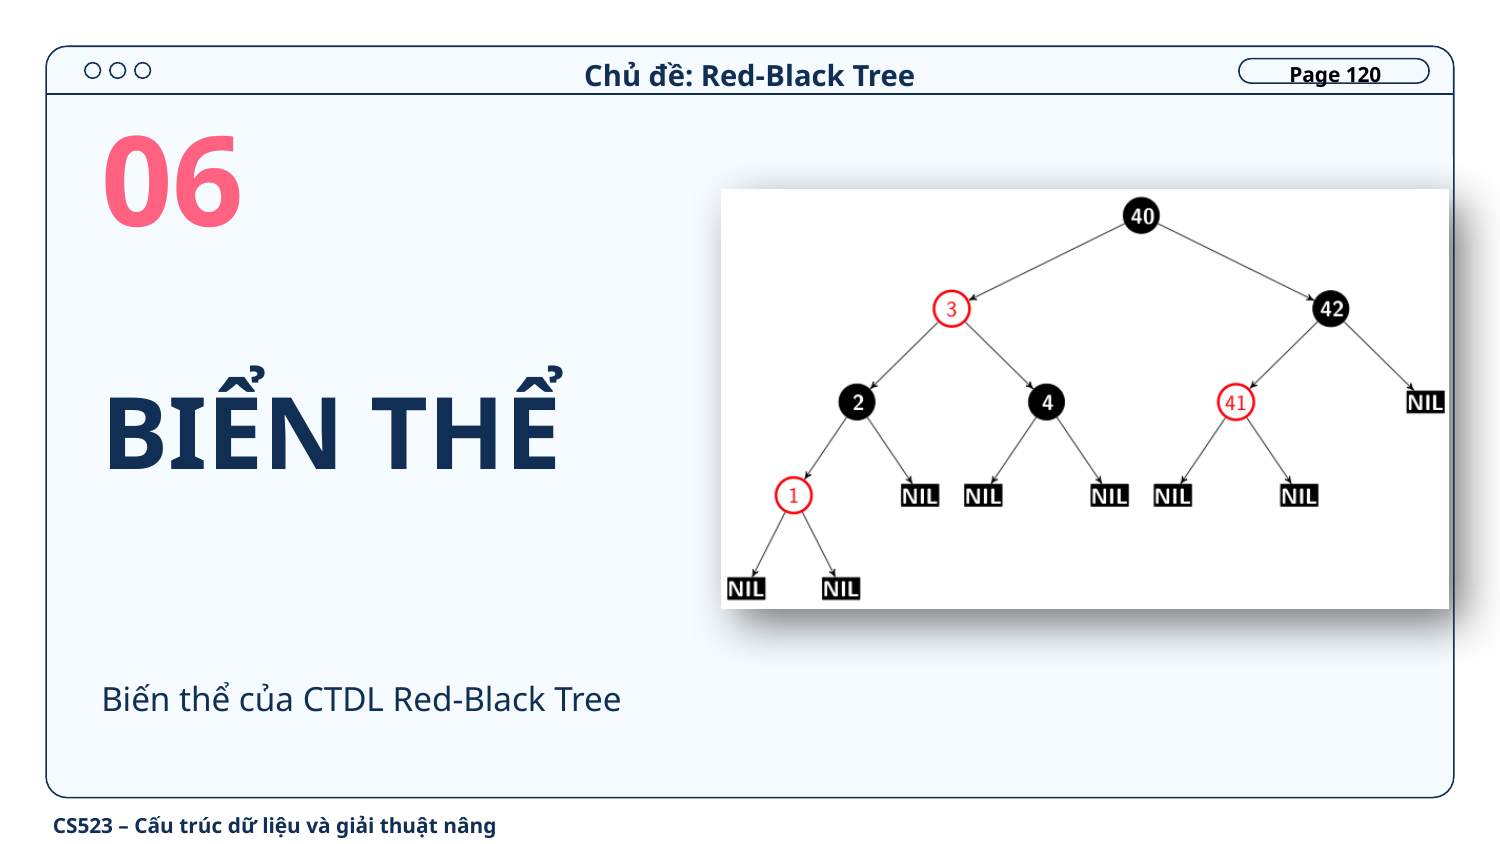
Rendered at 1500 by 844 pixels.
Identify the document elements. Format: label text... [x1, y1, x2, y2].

title 06 [86, 128, 366, 267]
text_box CS523 – Cấu trúc dữ liệu và giải thuật nâng cao [37, 797, 542, 844]
title BIỂN THỂ [86, 339, 706, 505]
subtitle Biến thể của CTDL Red-Black Tree [86, 662, 896, 738]
picture [721, 189, 1449, 609]
text_box Page 120 [1274, 53, 1398, 94]
text_box Chủ đề: Red-Black Tree [569, 41, 931, 110]
